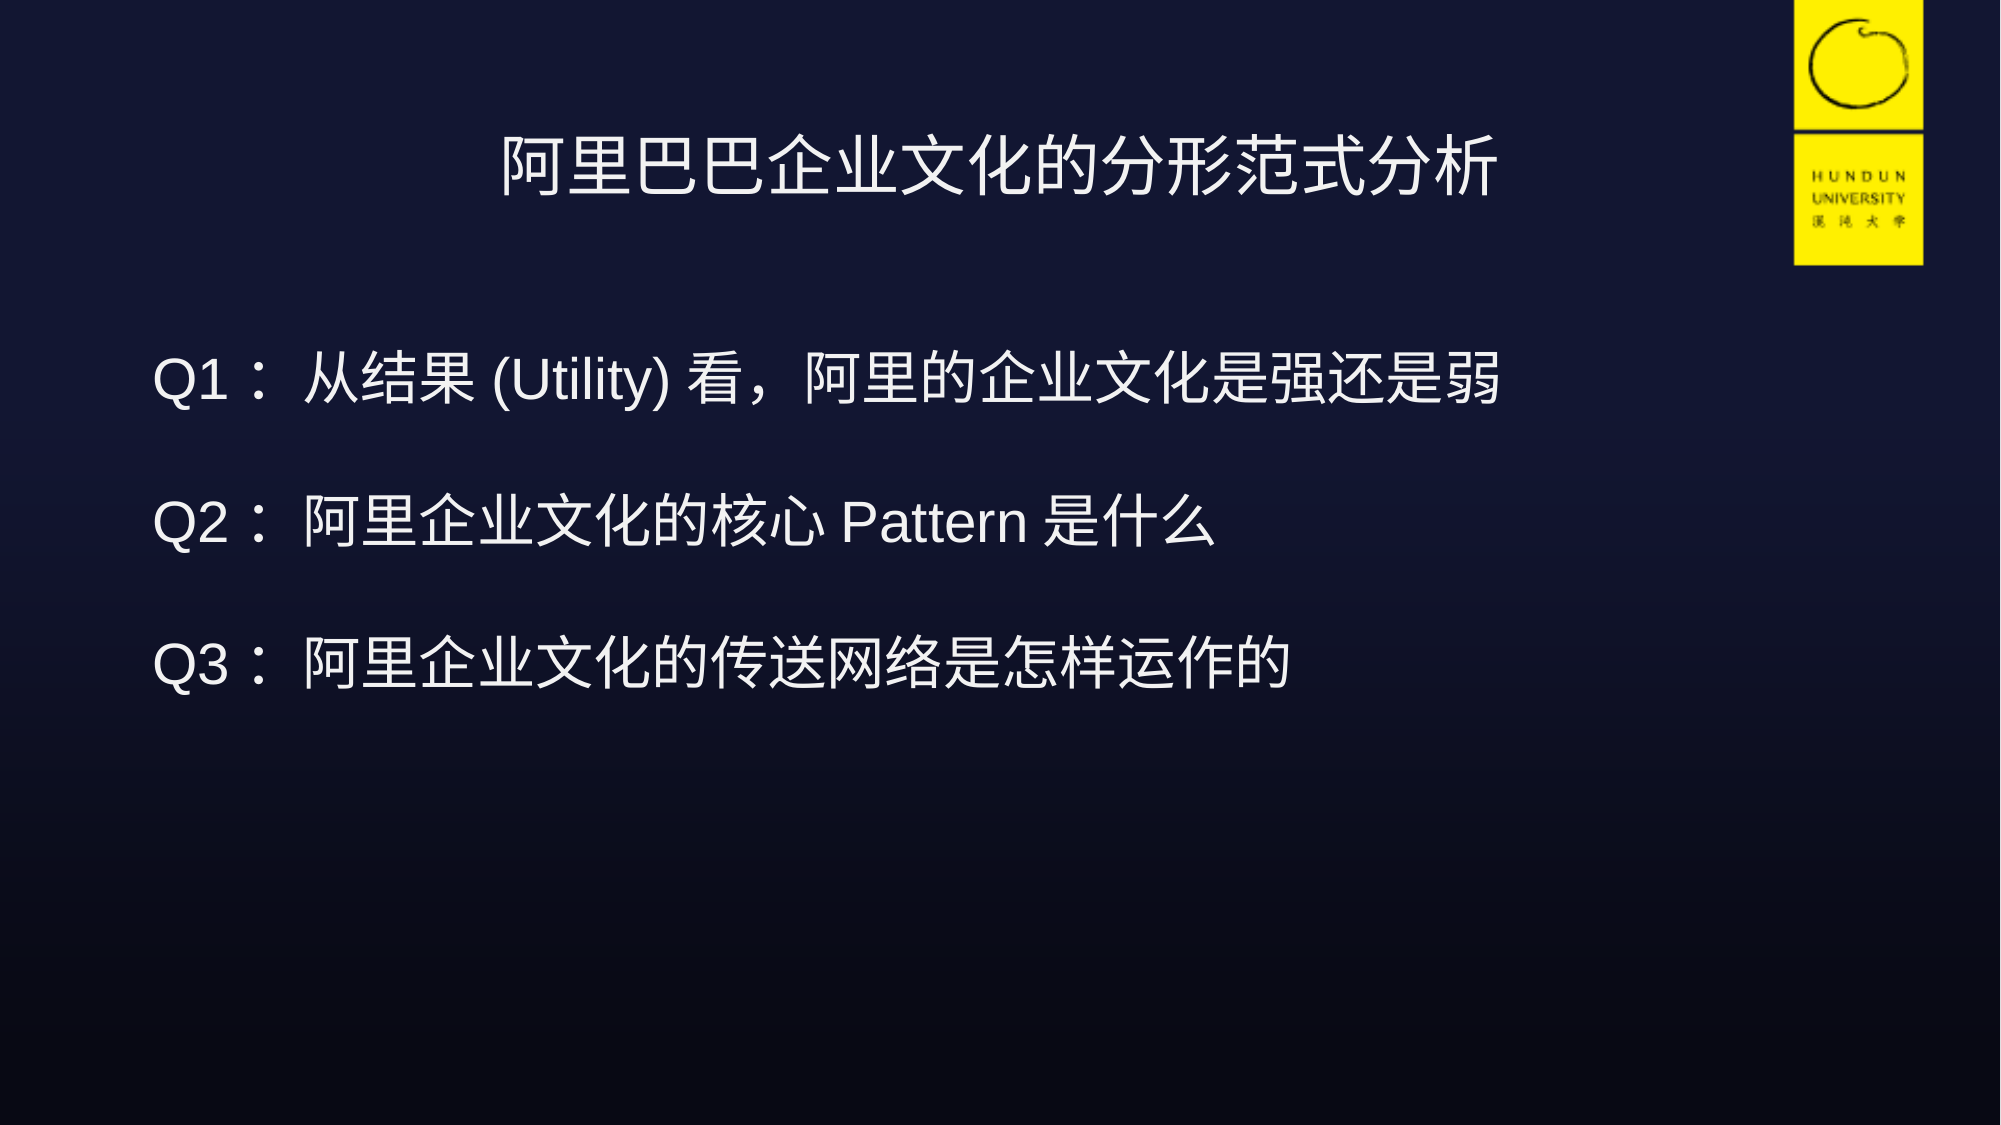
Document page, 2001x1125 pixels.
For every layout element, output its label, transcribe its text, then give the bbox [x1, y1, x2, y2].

picture [0, 0, 2001, 1125]
list Q1：从结果(Utility)看，阿里的企业文化是强还是弱 Q2：阿里企业文化的核心Pattern是什么 Q3：阿里企业文化的传送网络是怎样运作的 [137, 299, 1863, 1014]
title 阿里巴巴企业文化的分形范式分析 [137, 59, 1863, 278]
